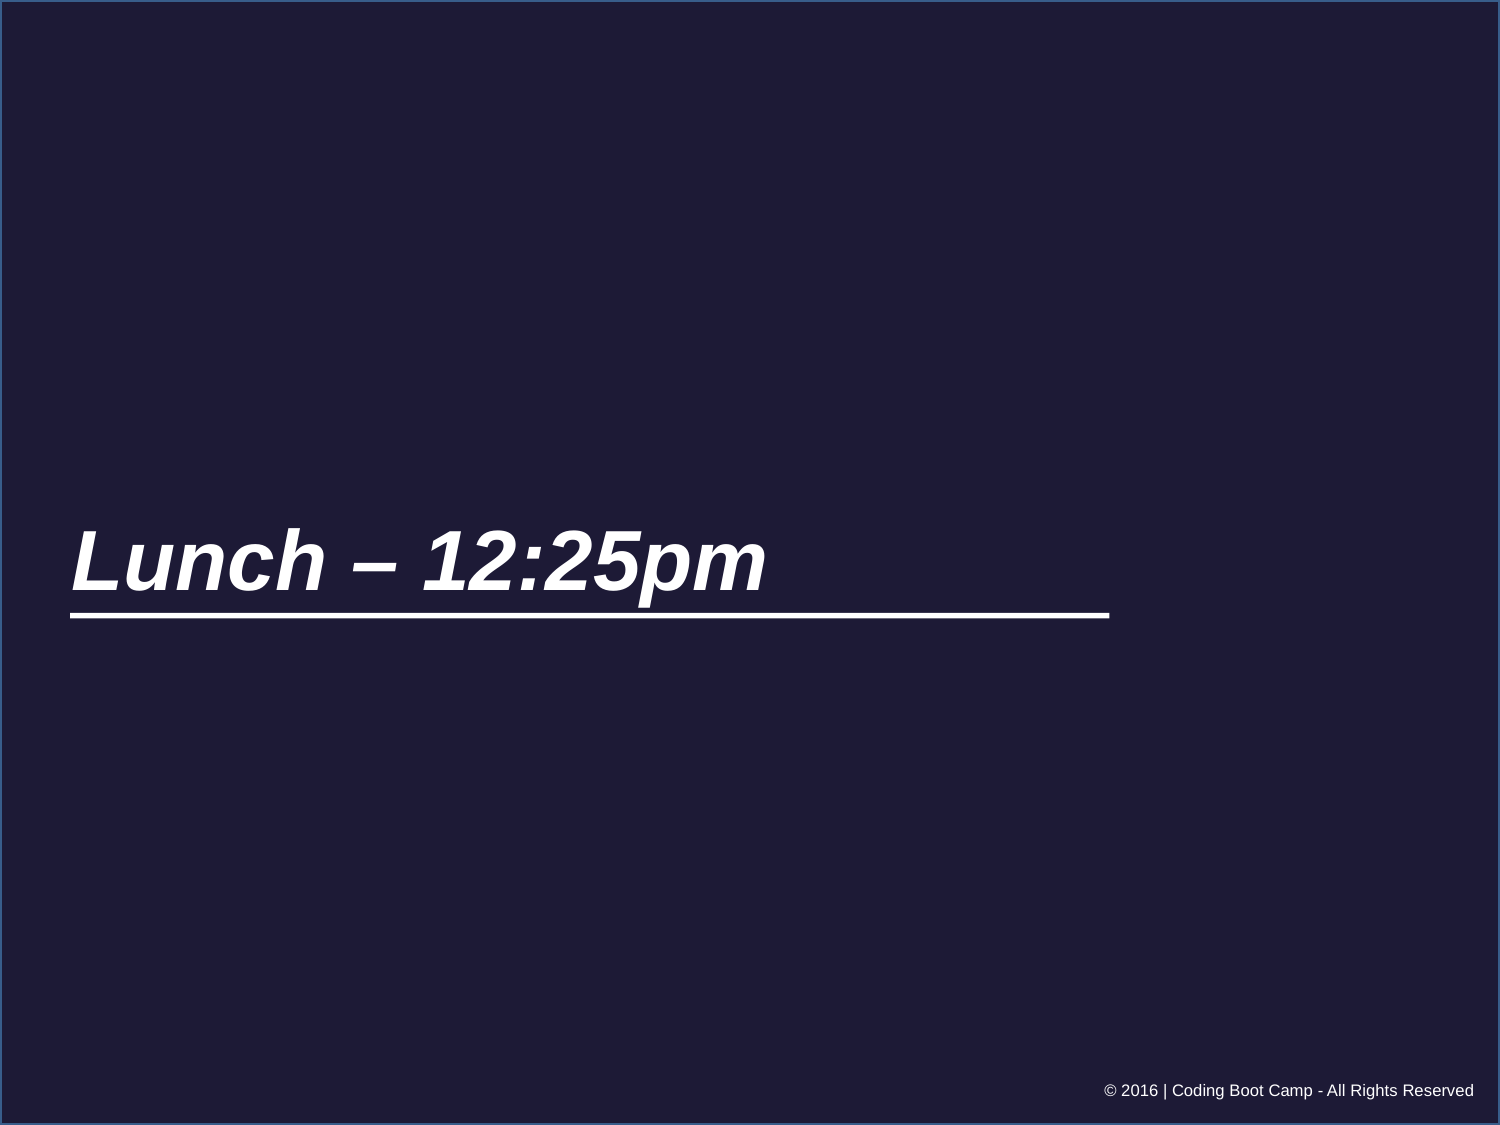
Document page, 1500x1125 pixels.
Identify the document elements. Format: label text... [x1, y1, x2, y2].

text_box Lunch – 12:25pm [64, 497, 1414, 615]
